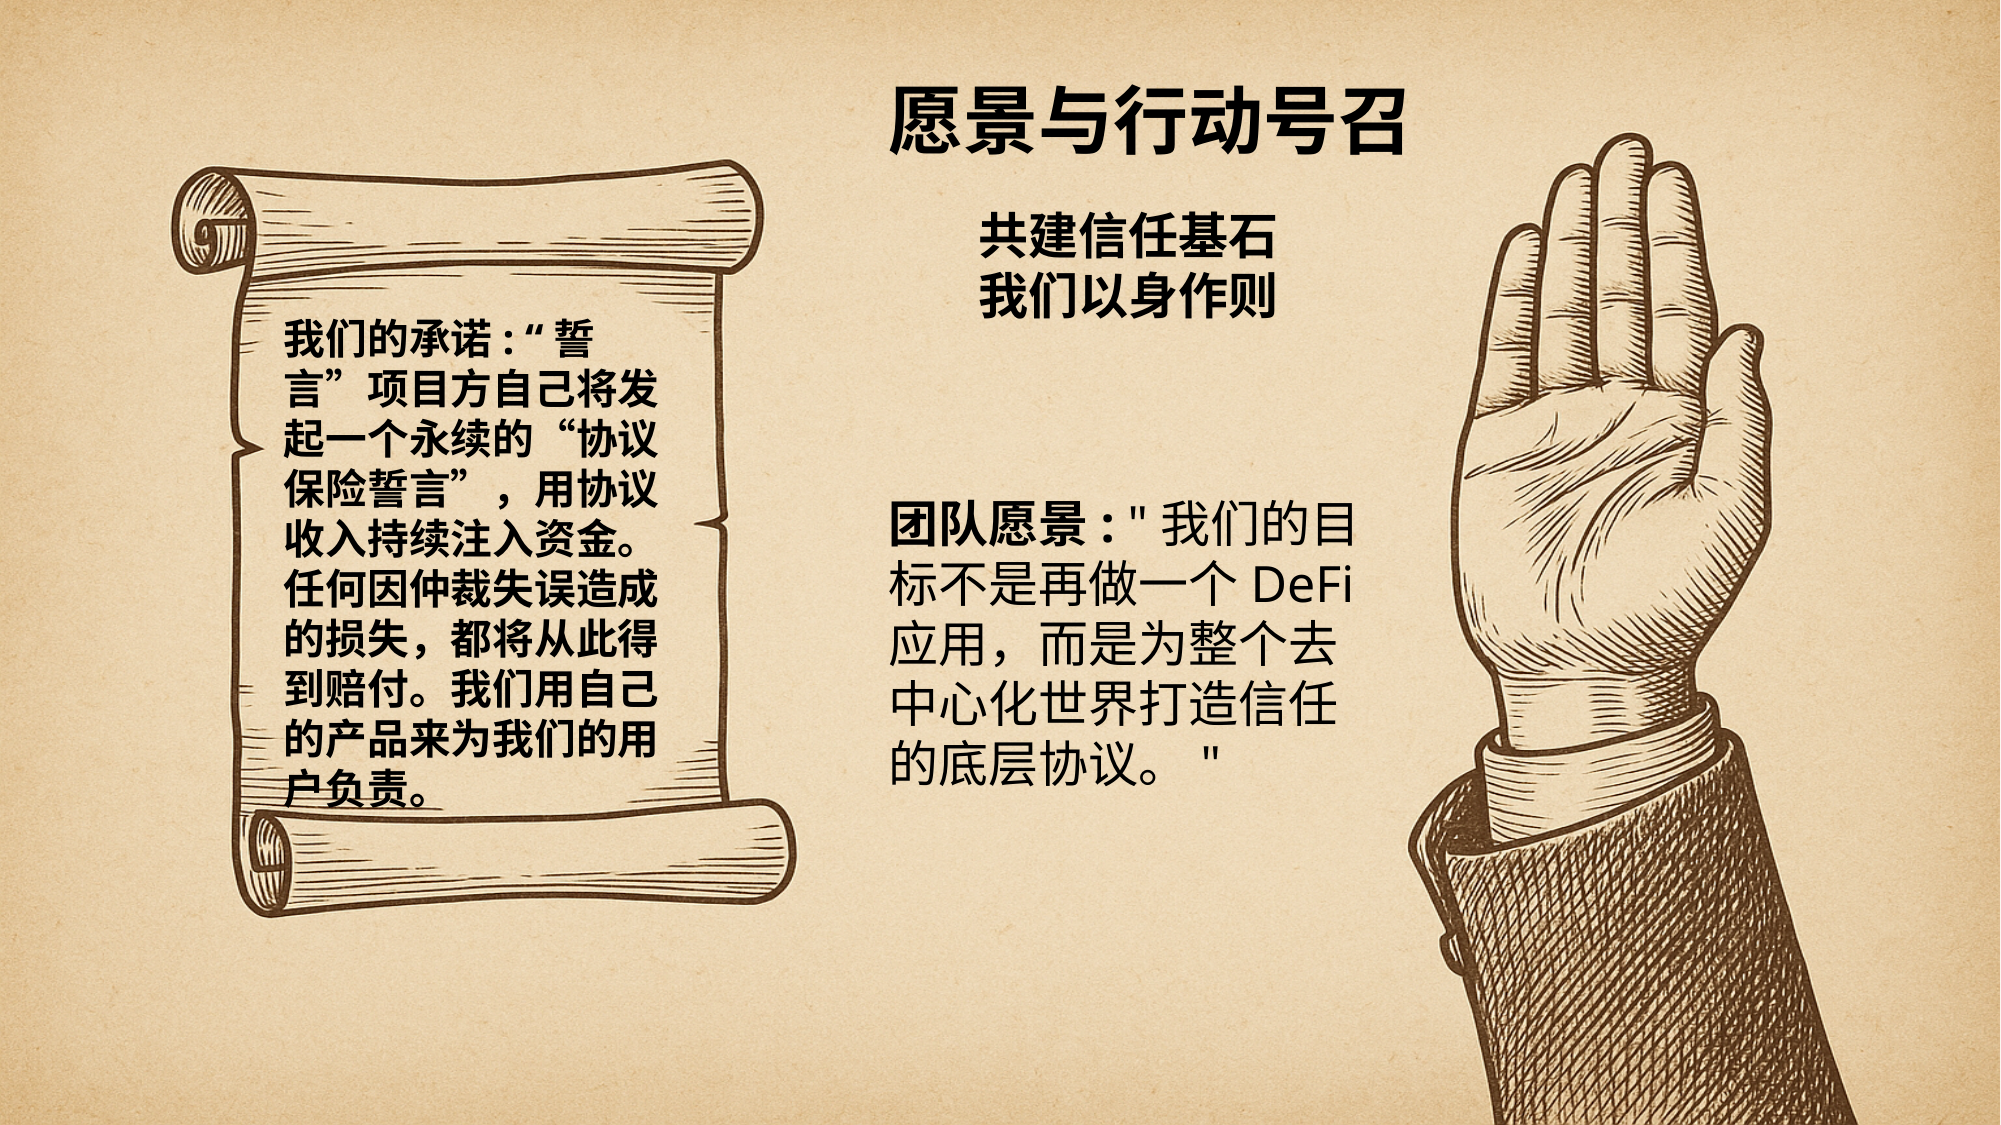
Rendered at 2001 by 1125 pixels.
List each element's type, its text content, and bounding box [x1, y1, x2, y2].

text_box 团队愿景: "我们的目标不是再做一个DeFi应用，而是为整个去中心化世界打造信任的底层协议。" [873, 485, 1386, 845]
text_box 共建信任基石 我们以身作则 [964, 196, 1386, 332]
text_box 愿景与行动号召 [873, 66, 1477, 172]
text_box 我们的承诺: “誓言”项目方自己将发起一个永续的“协议保险誓言”，用协议收入持续注入资金。任何因仲裁失误造成的损失，都将从此得到赔付。我们用自己的产品来为我们的用户负责。 [268, 305, 691, 866]
picture [0, 0, 2001, 1125]
